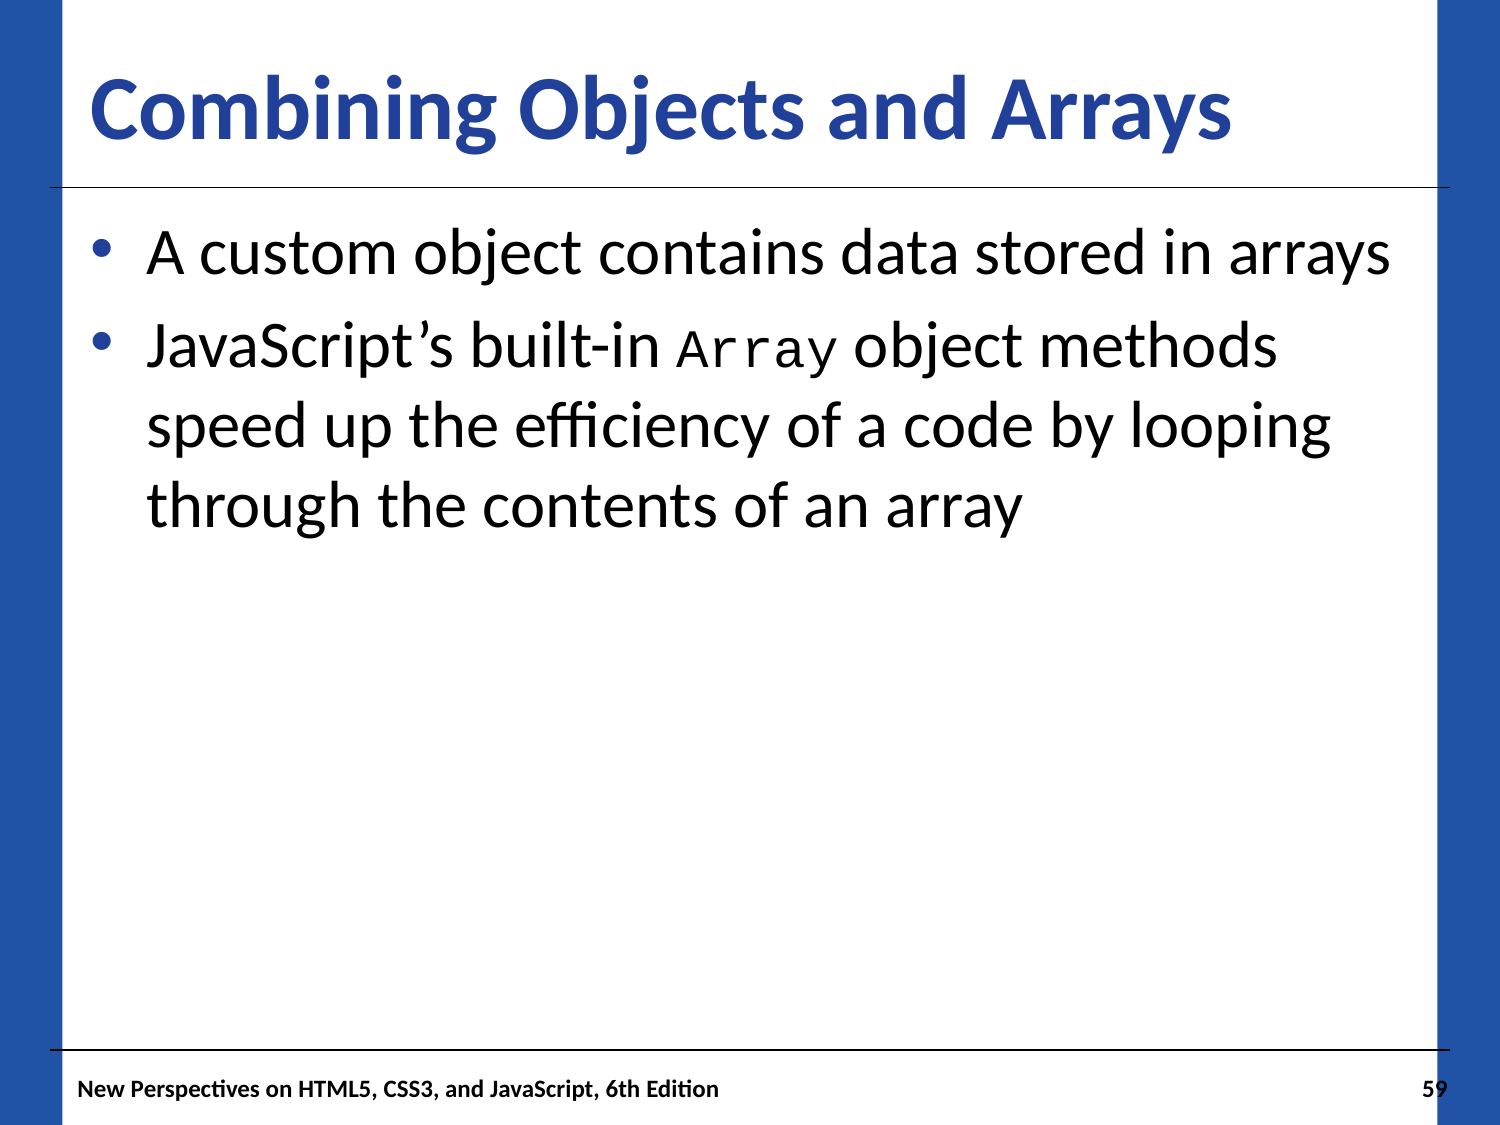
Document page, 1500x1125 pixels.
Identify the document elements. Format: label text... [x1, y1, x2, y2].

title Combining Objects and Arrays [74, 24, 1438, 181]
slide_number 59 [1374, 1050, 1463, 1125]
footer New Perspectives on HTML5, CSS3, and JavaScript, 6th Edition [62, 1050, 1374, 1125]
list A custom object contains data stored in arrays JavaScript’s built-in Array object methods speed up the efficiency of a code by looping through the contents of an array [74, 199, 1438, 1006]
